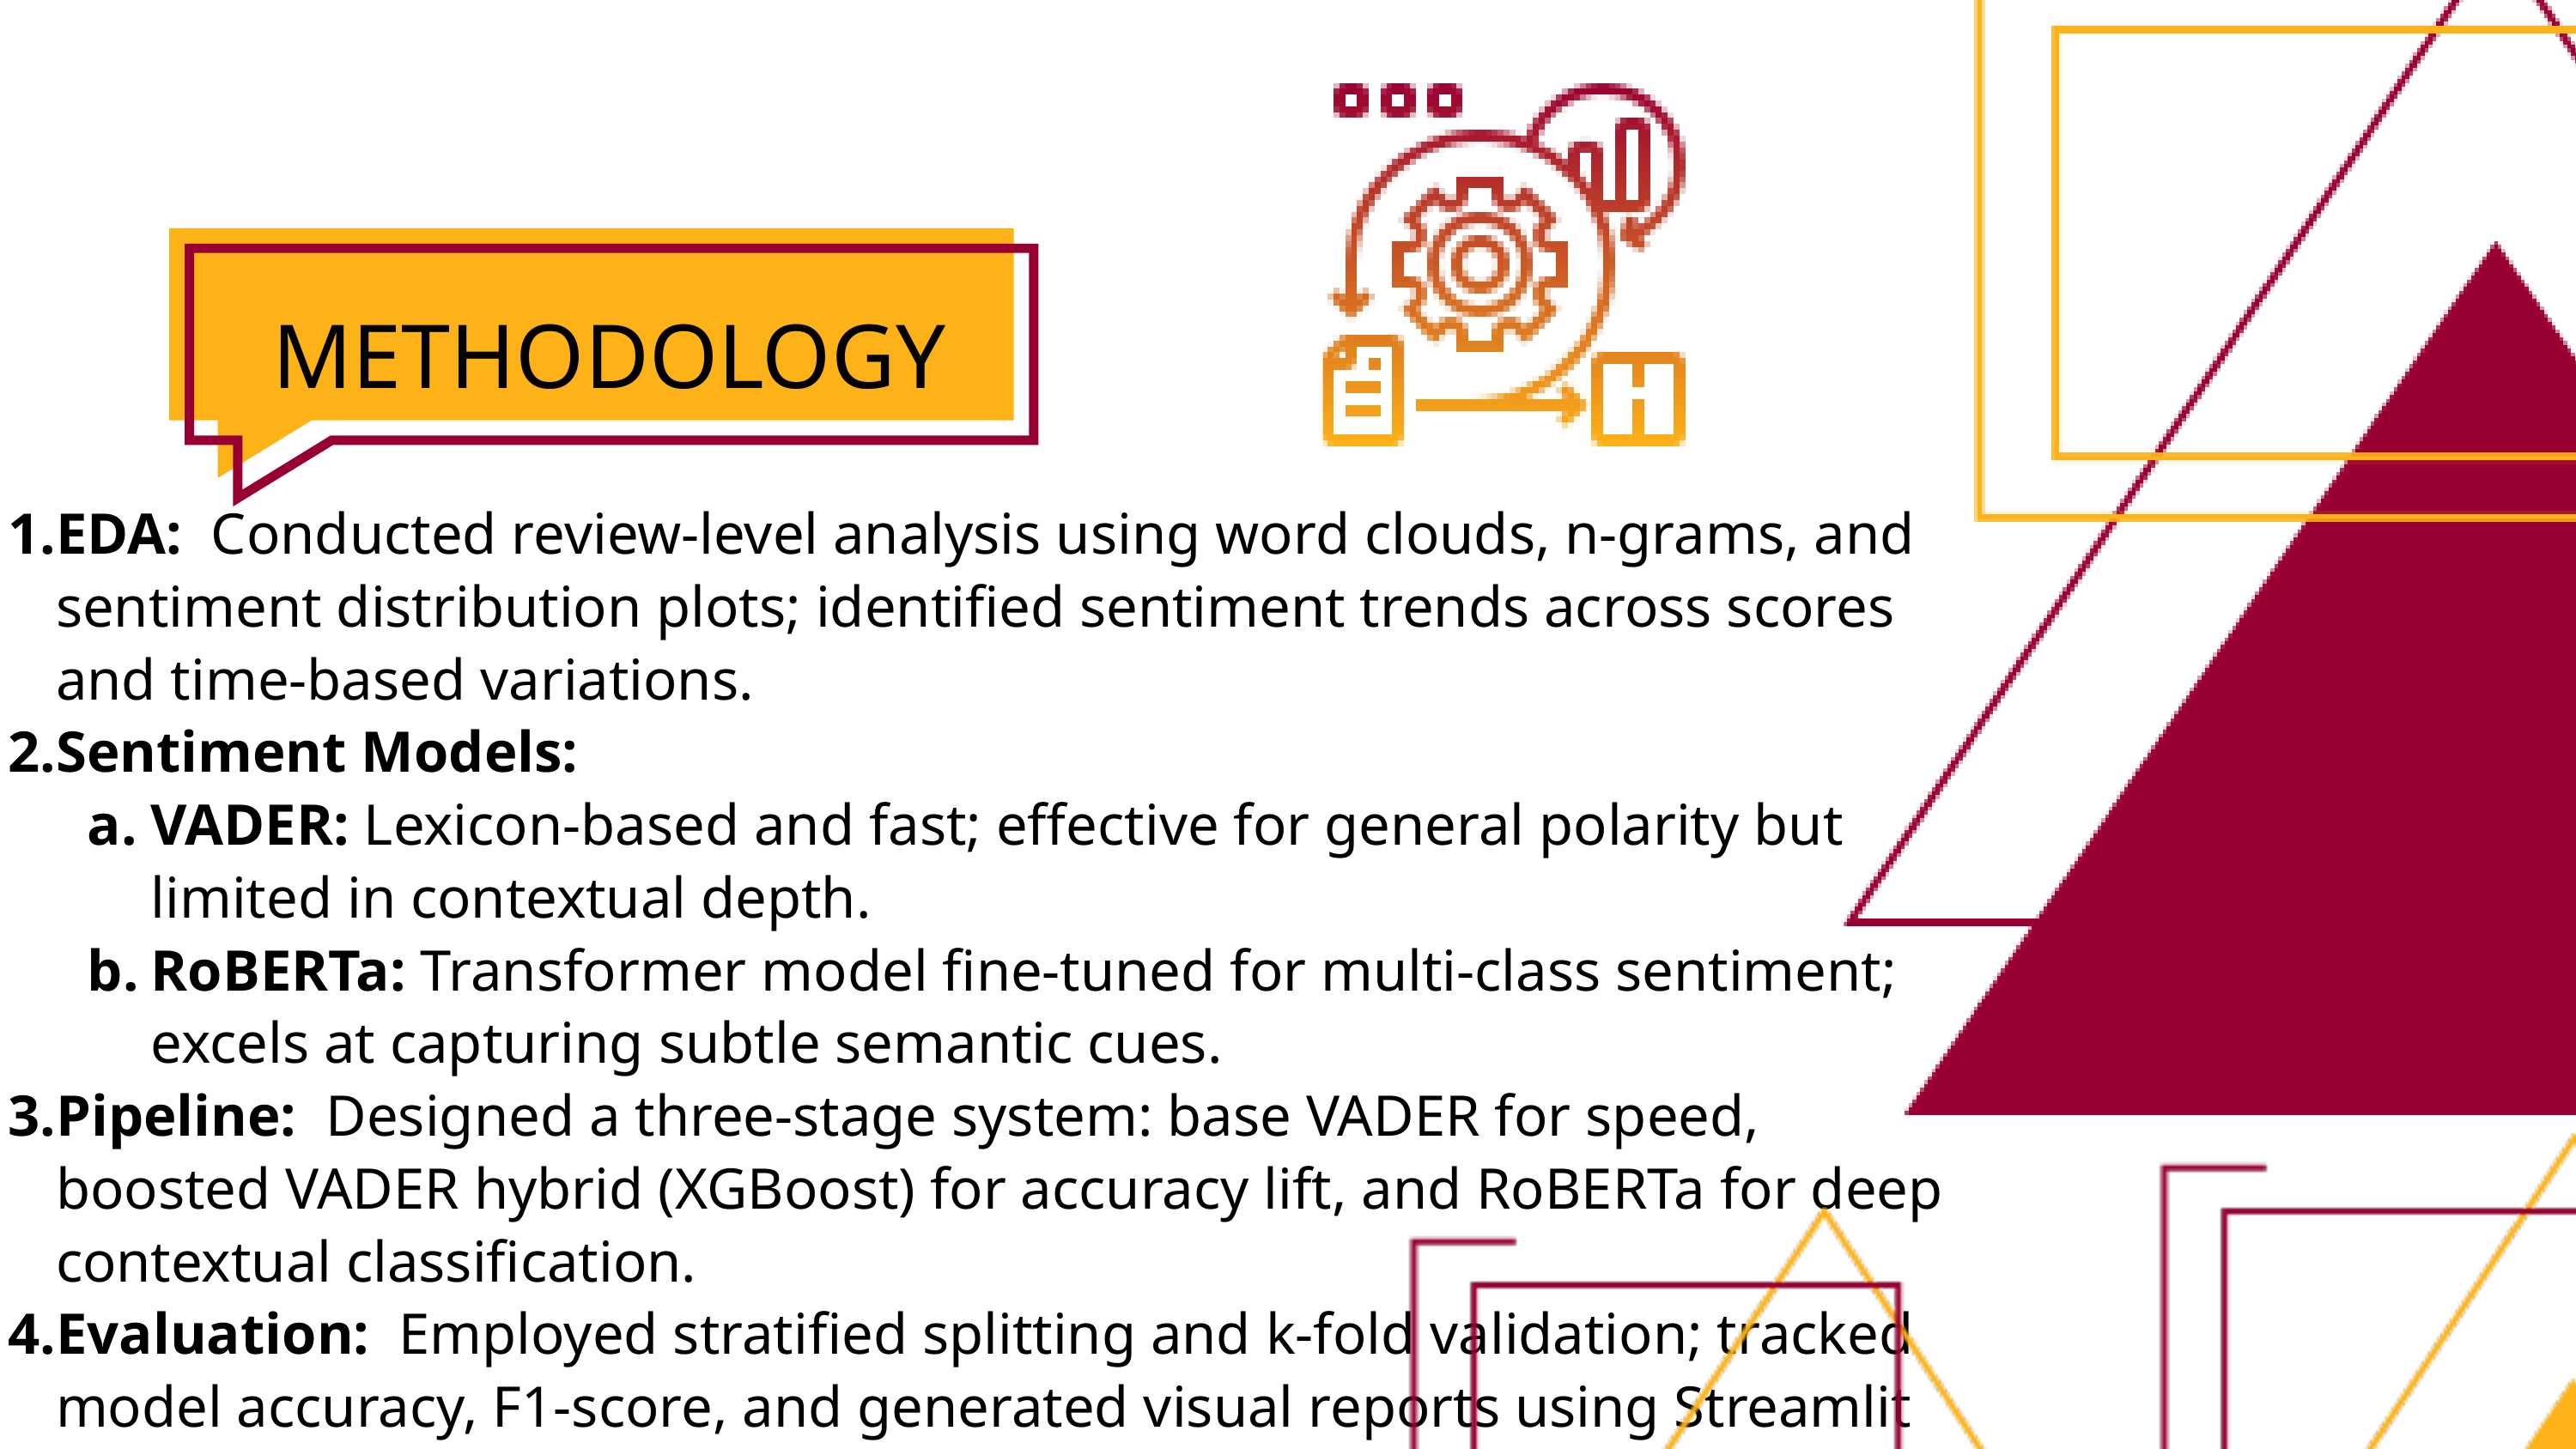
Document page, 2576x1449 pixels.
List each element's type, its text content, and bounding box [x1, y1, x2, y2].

text_box [2057, 1133, 2576, 1449]
text_box EDA: Conducted review-level analysis using word clouds, n-grams, and sentiment distribution plots; identified sentiment trends across scores and time-based variations. Sentiment Models: VADER: Lexicon-based and fast; effective for general polarity but limited in contextual depth. RoBERTa: Transformer model fine-tuned for multi-class sentiment; excels at capturing subtle semantic cues. Pipeline: Designed a three-stage system: base VADER for speed, boosted VADER hybrid (XGBoost) for accuracy lift, and RoBERTa for deep contextual classification. Evaluation: Employed stratified splitting and k-fold validation; tracked model accuracy, F1-score, and generated visual reports using Streamlit interface. [0, 492, 1946, 1449]
text_box [1322, 83, 1686, 446]
text_box [1307, 1207, 2344, 1449]
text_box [168, 227, 1014, 479]
text_box [1844, 0, 2576, 1115]
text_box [189, 247, 1035, 499]
